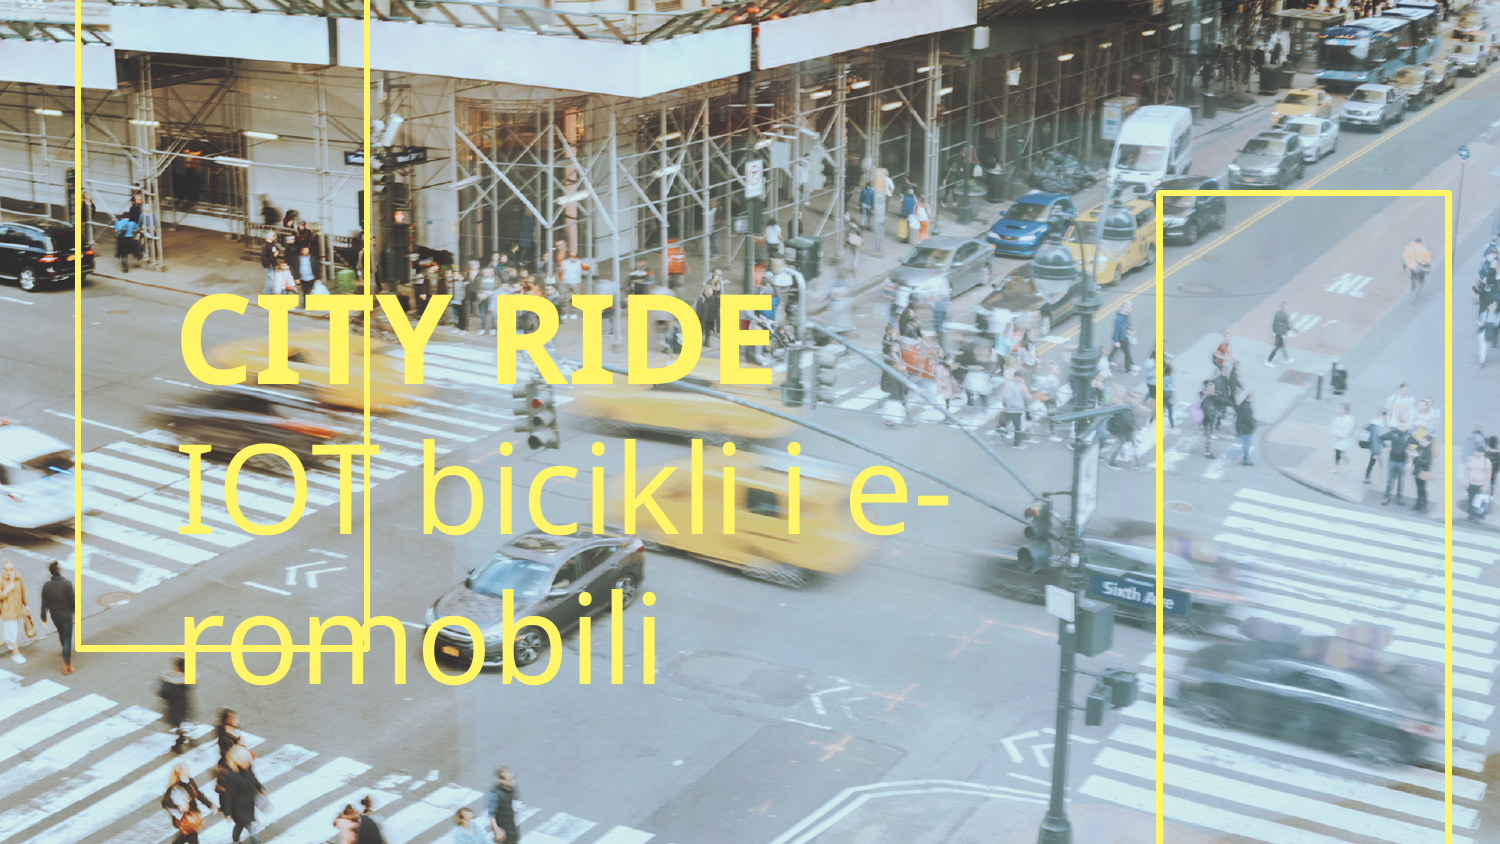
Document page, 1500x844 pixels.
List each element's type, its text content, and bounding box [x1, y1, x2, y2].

picture [0, 0, 1156, 844]
text_box [77, 0, 367, 649]
picture [370, 0, 1500, 844]
title CITY RIDE IOT bicikli i e-romobili [367, 244, 1159, 600]
text_box [1159, 193, 1449, 844]
